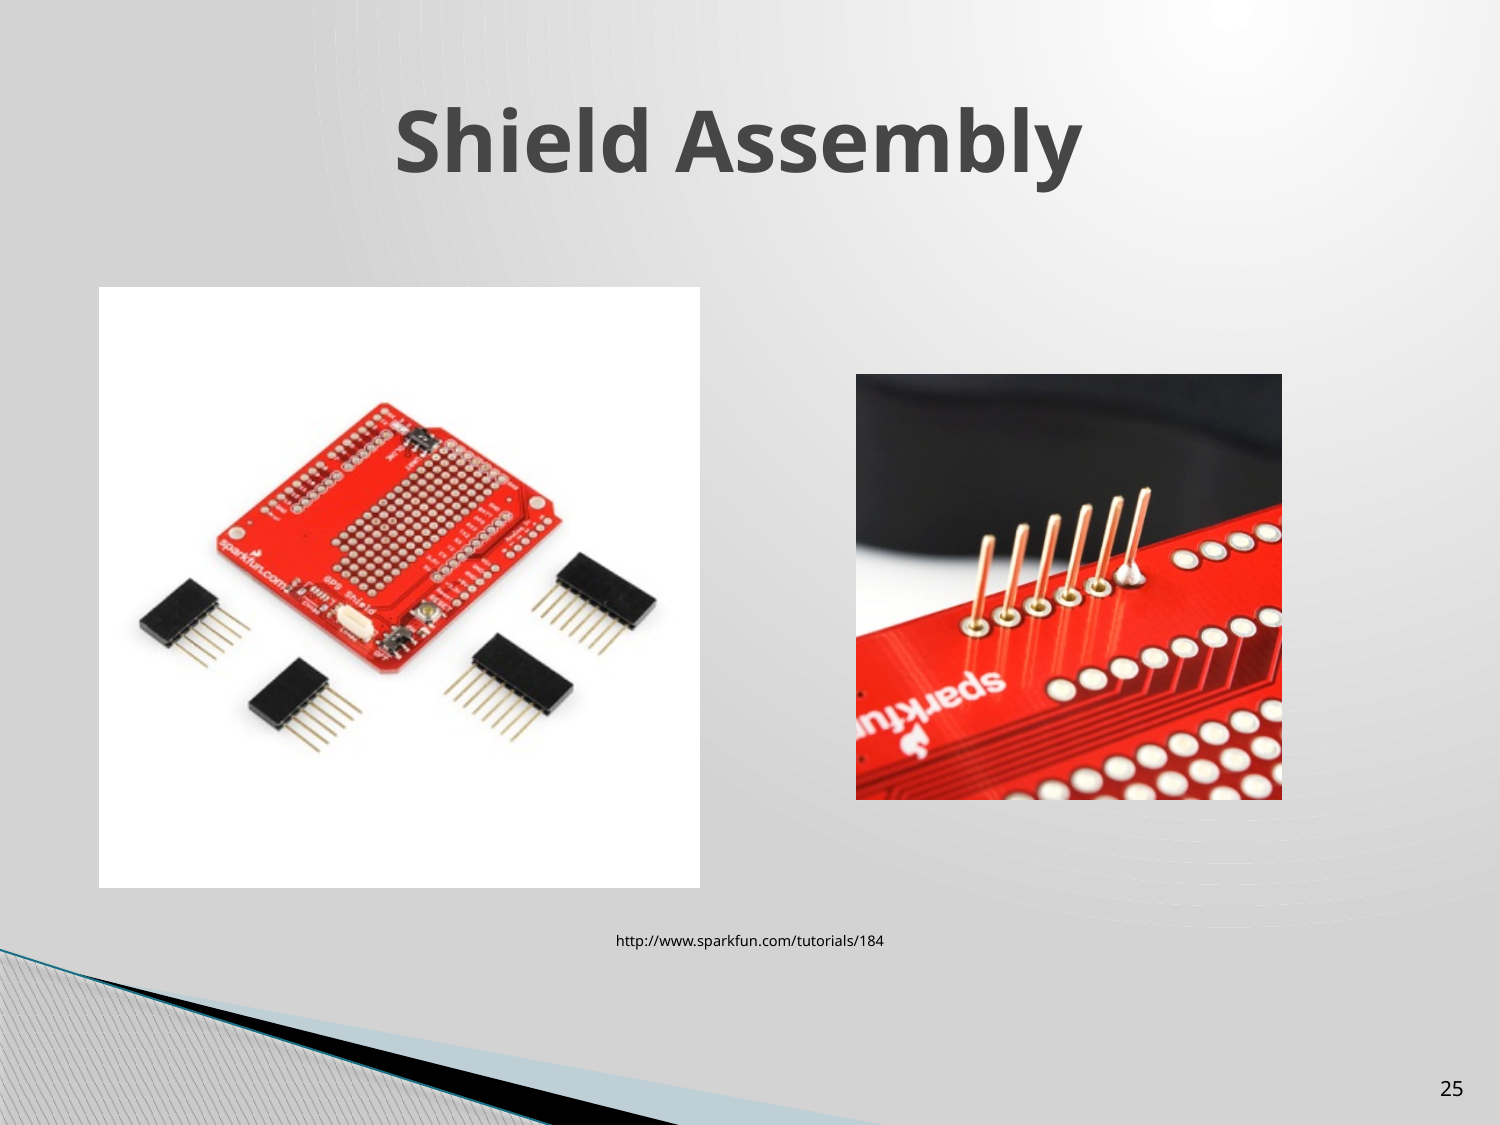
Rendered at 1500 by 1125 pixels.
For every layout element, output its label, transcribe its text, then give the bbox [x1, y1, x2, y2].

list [99, 287, 701, 888]
title Shield Assembly [75, 45, 1425, 233]
slide_number 25 [1418, 1051, 1479, 1112]
picture [855, 374, 1282, 801]
text_box http://www.sparkfun.com/tutorials/184 [600, 924, 899, 958]
